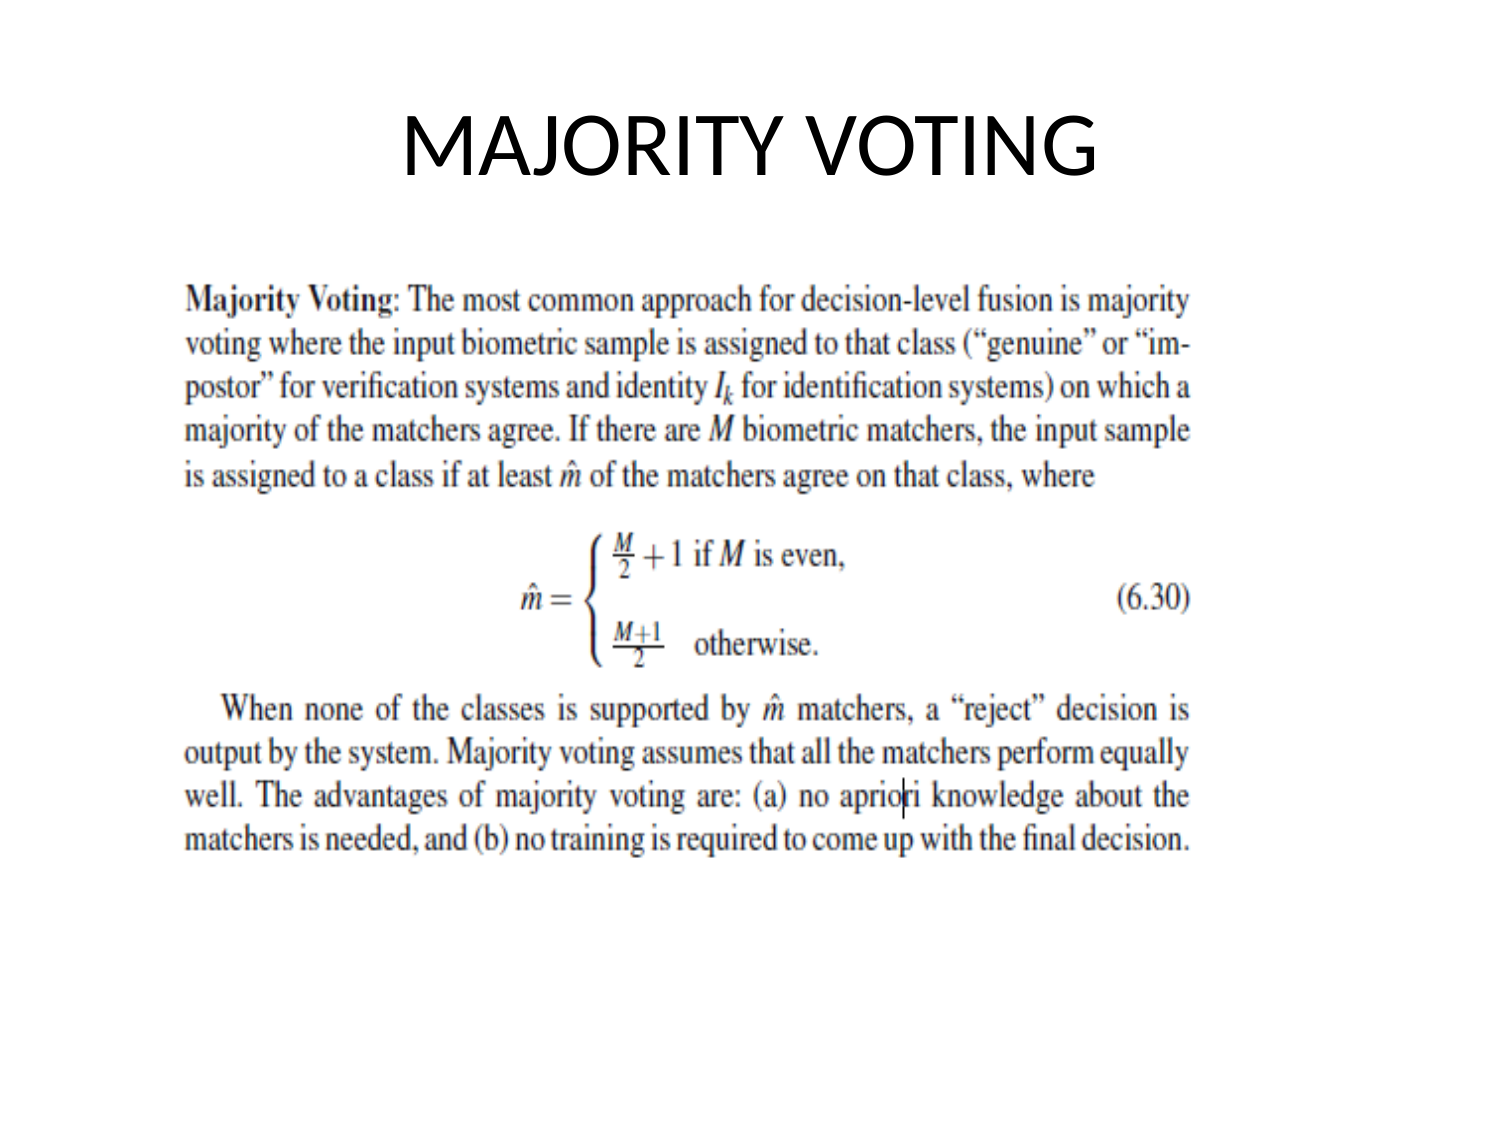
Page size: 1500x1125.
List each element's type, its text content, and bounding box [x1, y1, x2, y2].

title MAJORITY VOTING [75, 45, 1425, 233]
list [135, 278, 1282, 870]
